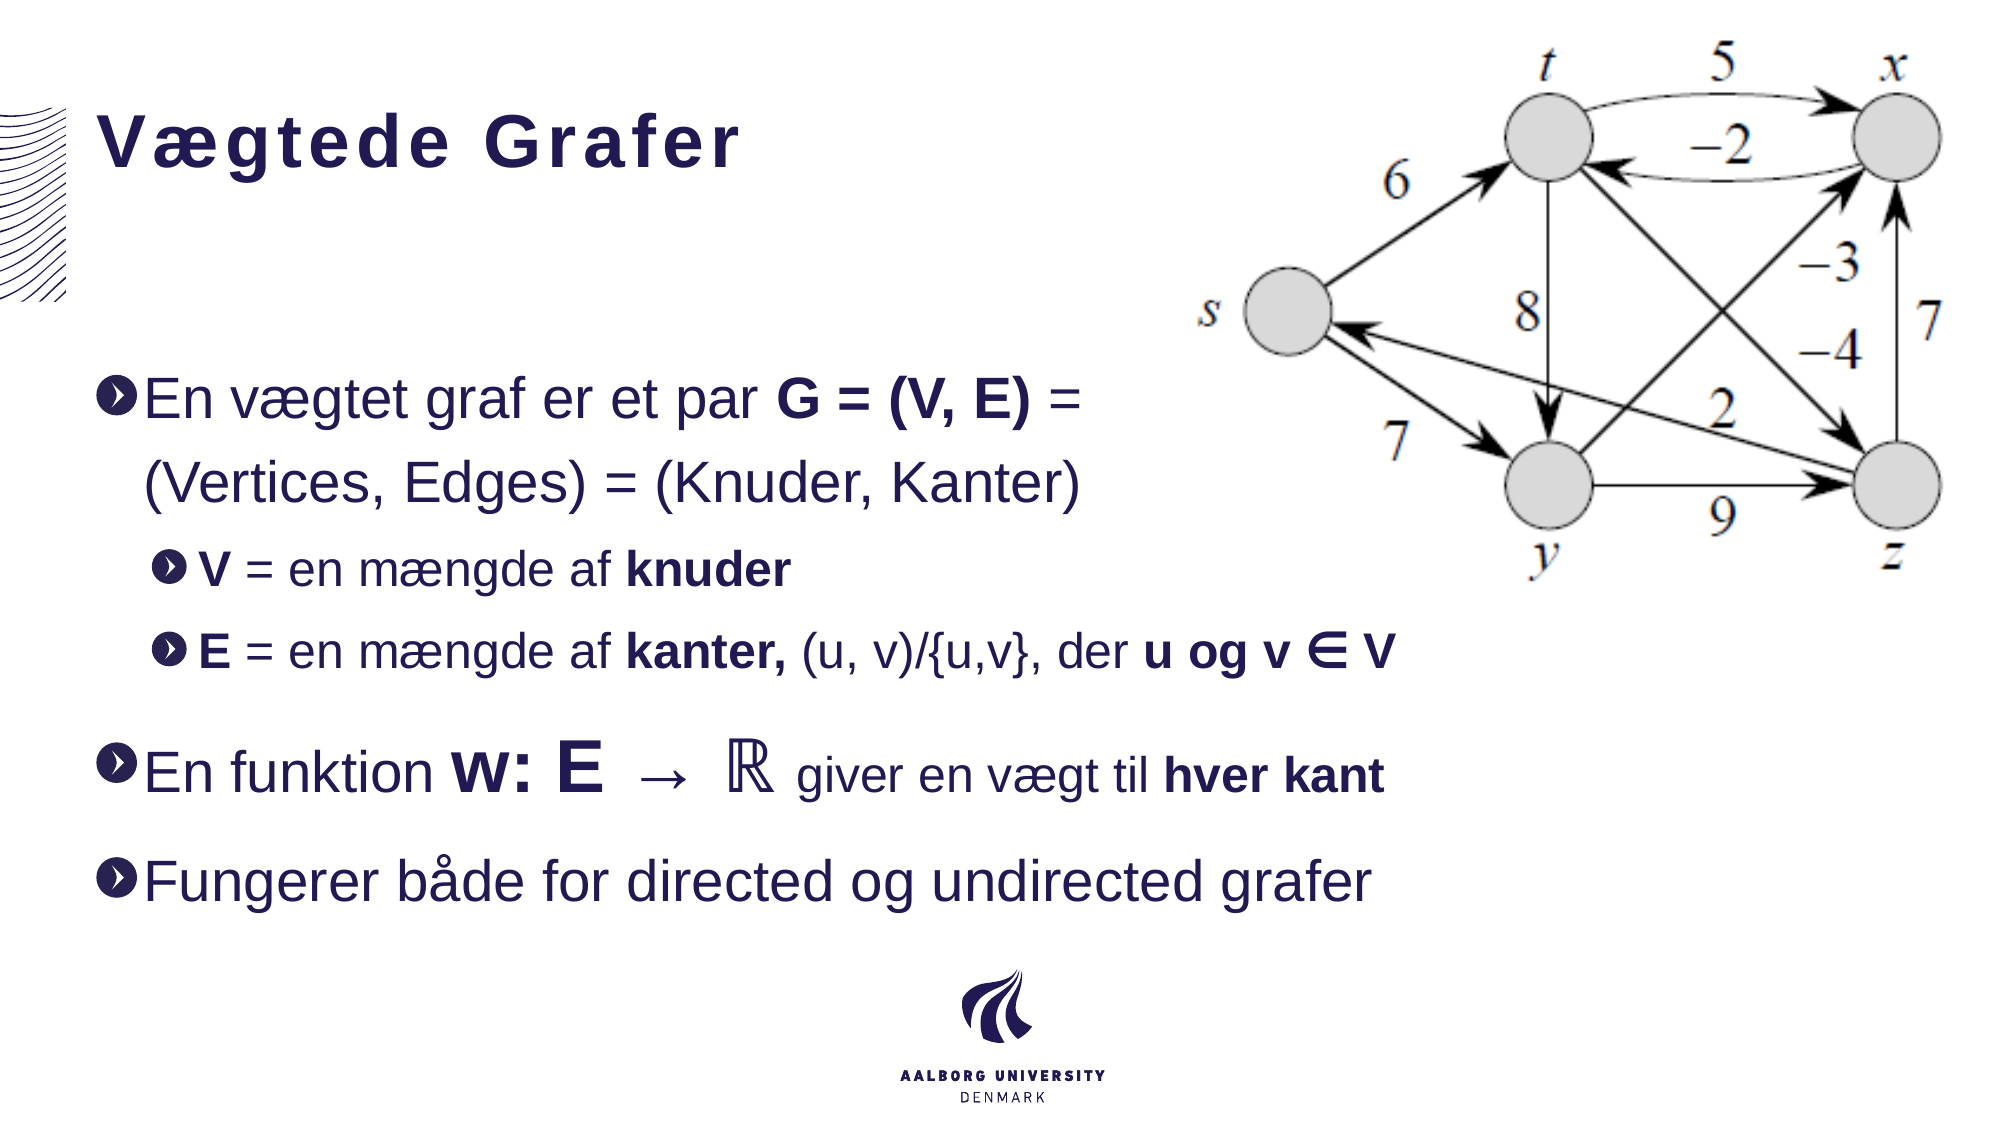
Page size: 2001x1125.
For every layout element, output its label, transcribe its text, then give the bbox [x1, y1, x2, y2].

list En vægtet graf er et par G = (V, E) = (Vertices, Edges) = (Knuder, Kanter) V = en mængde af knuder E = en mængde af kanter, (u, v)/{u,v}, der u og v ∈ V En funktion w: E → ℝ giver en vægt til hver kant Fungerer både for directed og undirected grafer [96, 338, 1797, 1093]
title Vægtede Grafer [96, 60, 1142, 303]
picture [1182, 25, 2000, 617]
